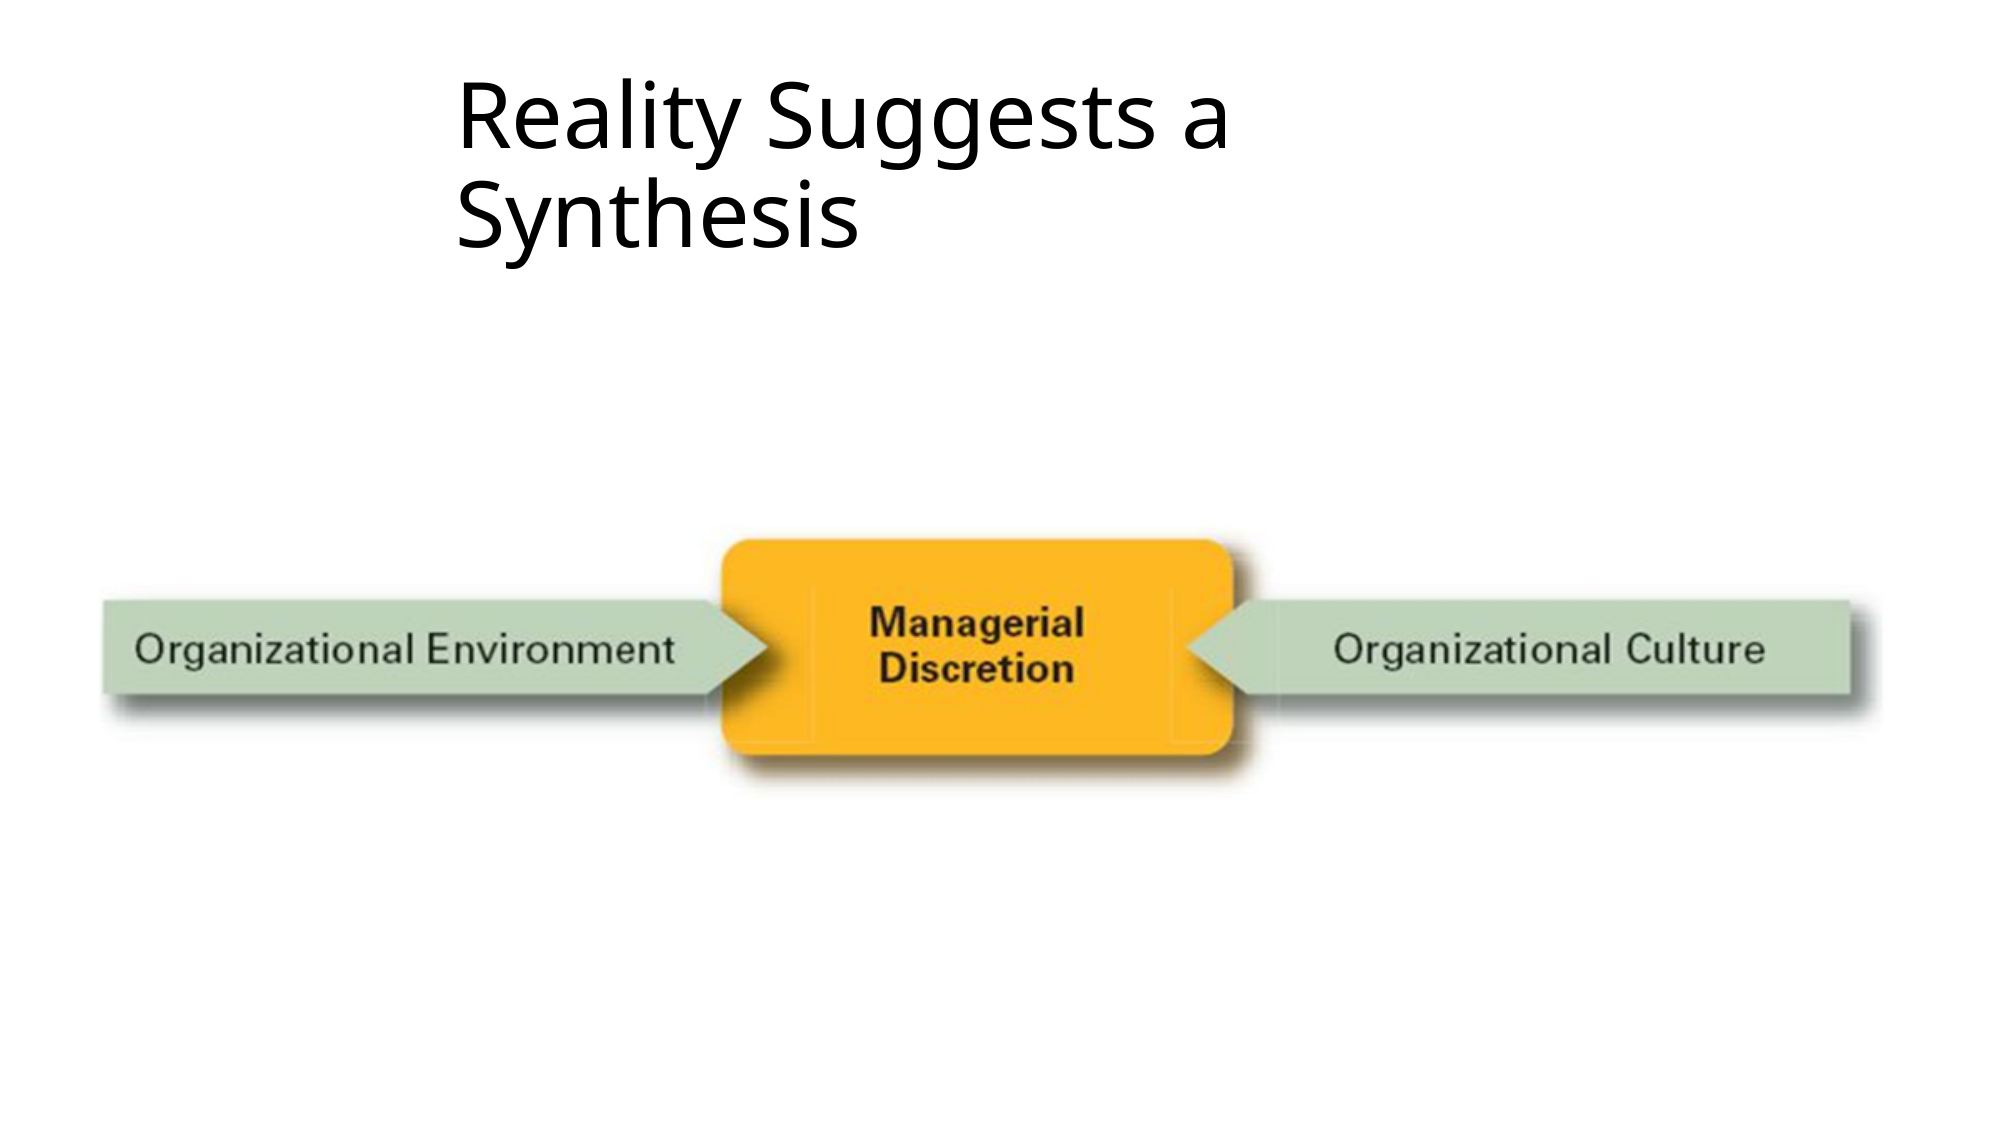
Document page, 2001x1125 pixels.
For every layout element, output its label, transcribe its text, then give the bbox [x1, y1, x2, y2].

title Reality Suggests a Synthesis [439, 59, 1561, 277]
picture [0, 277, 2000, 1125]
